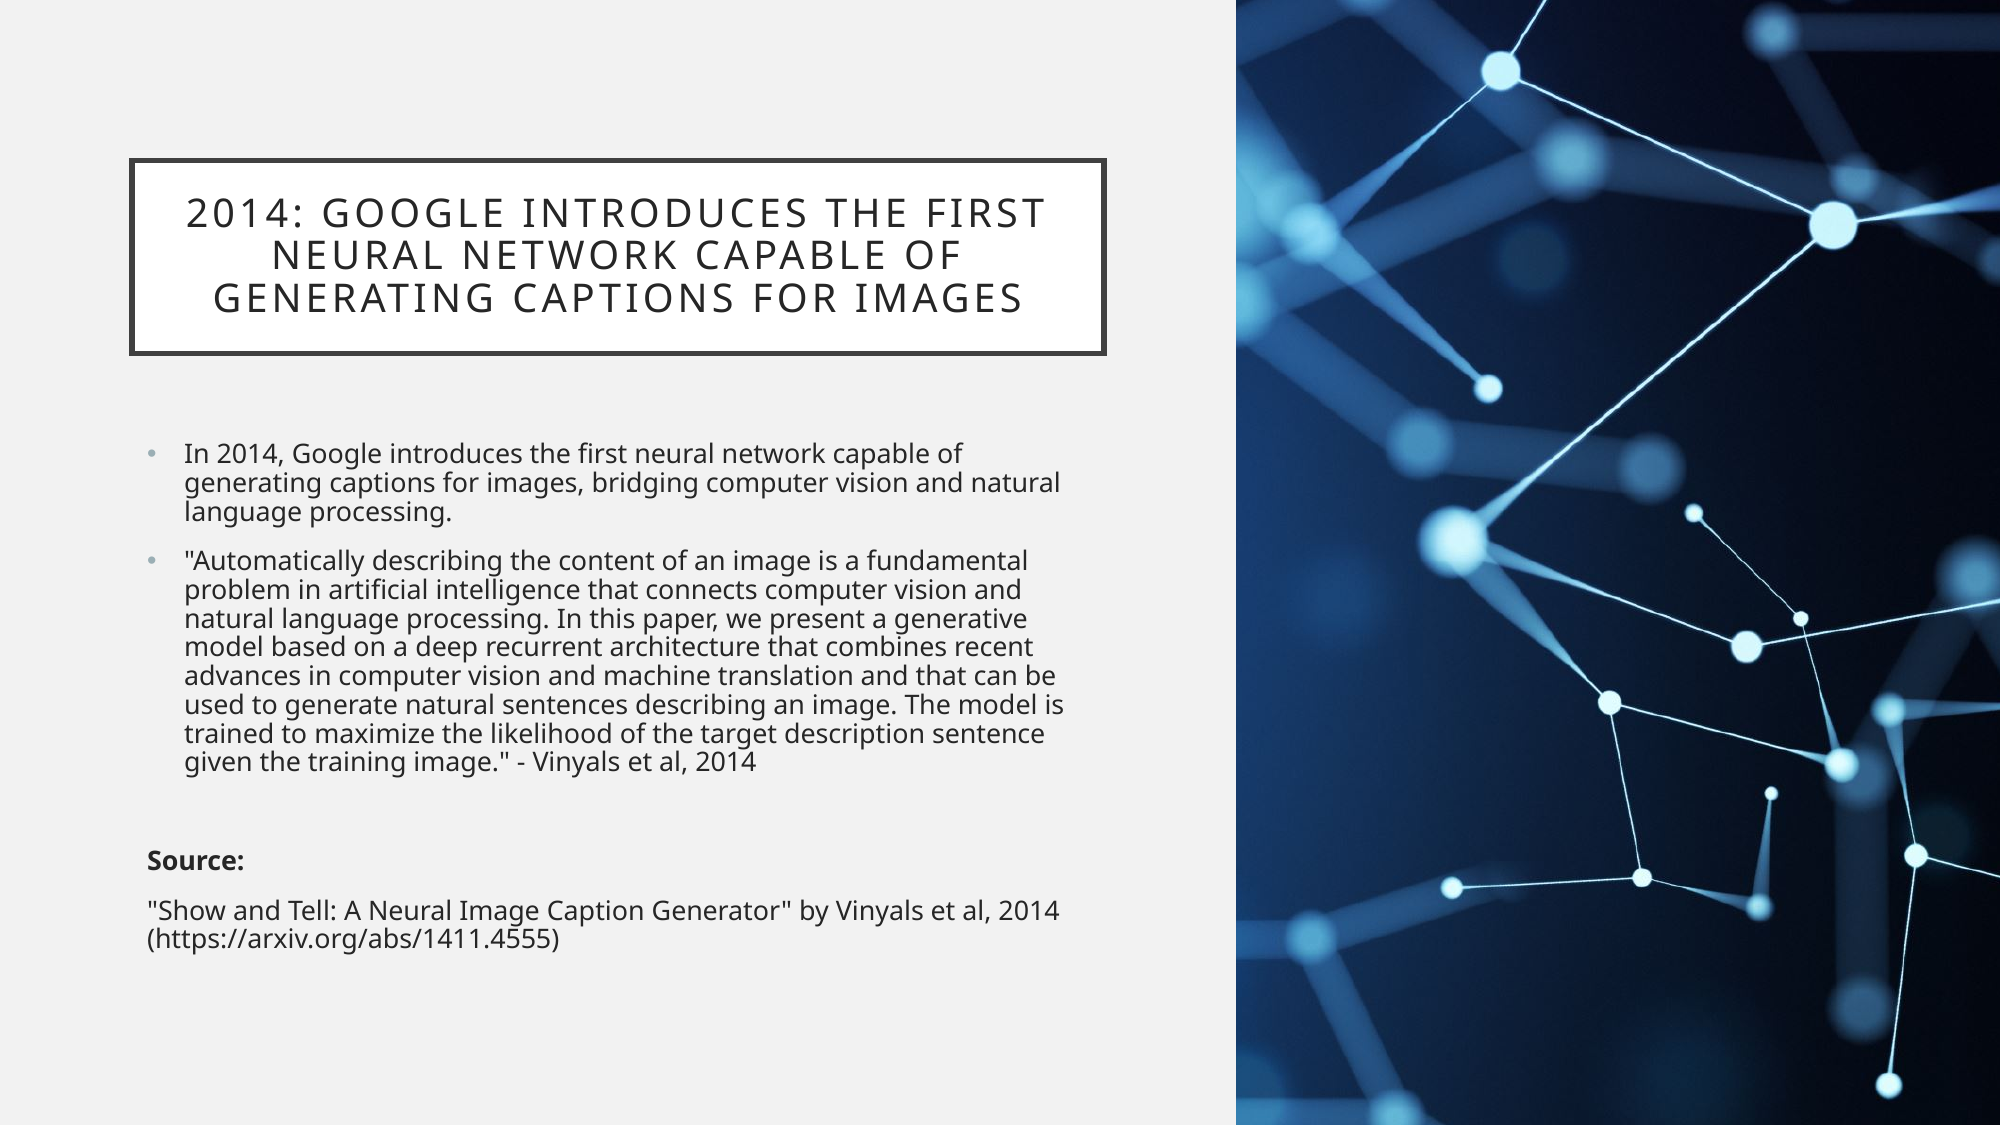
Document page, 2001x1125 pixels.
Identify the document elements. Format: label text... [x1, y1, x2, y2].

list In 2014, Google introduces the first neural network capable of generating captions for images, bridging computer vision and natural language processing. "Automatically describing the content of an image is a fundamental problem in artificial intelligence that connects computer vision and natural language processing. In this paper, we present a generative model based on a deep recurrent architecture that combines recent advances in computer vision and machine translation and that can be used to generate natural sentences describing an image. The model is trained to maximize the likelihood of the target description sentence given the training image." - Vinyals et al, 2014 Source: "Show and Tell: A Neural Image Caption Generator" by Vinyals et al, 2014 (https://arxiv.org/abs/1411.4555) [131, 433, 1104, 968]
title 2014: Google introduces the first neural network capable of generating captions for images [129, 158, 1107, 356]
picture [1235, 0, 2000, 1125]
